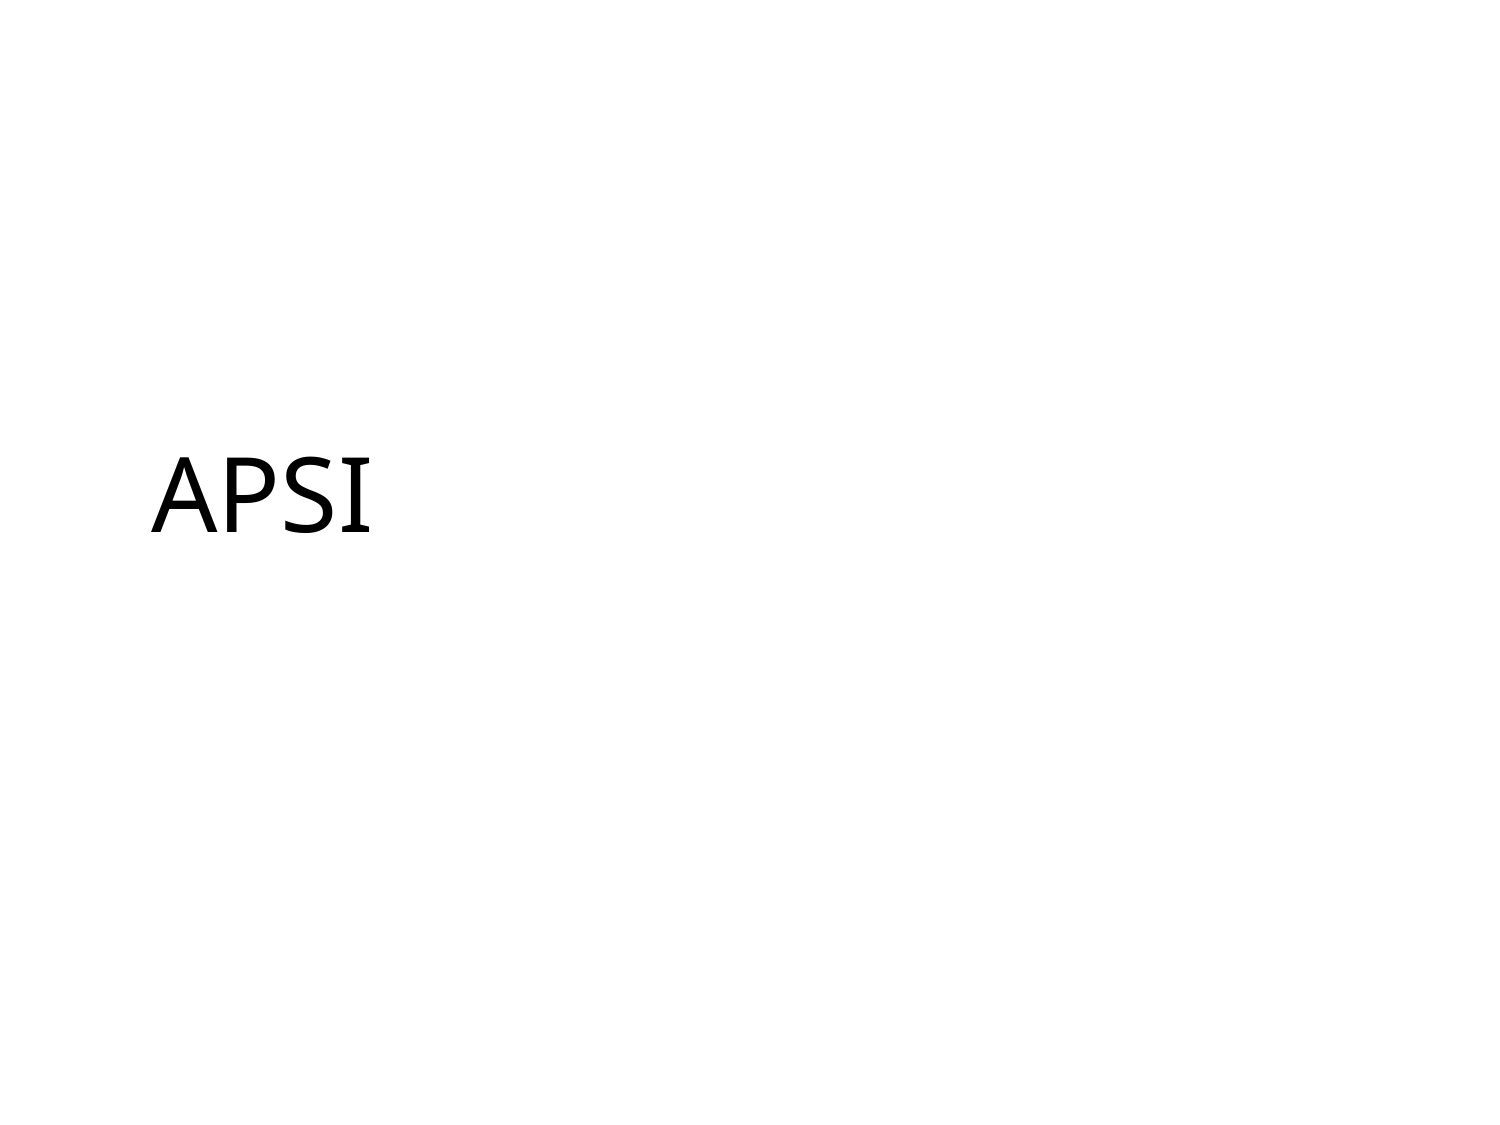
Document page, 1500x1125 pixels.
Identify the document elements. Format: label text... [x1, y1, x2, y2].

title APSI [136, 183, 1353, 563]
